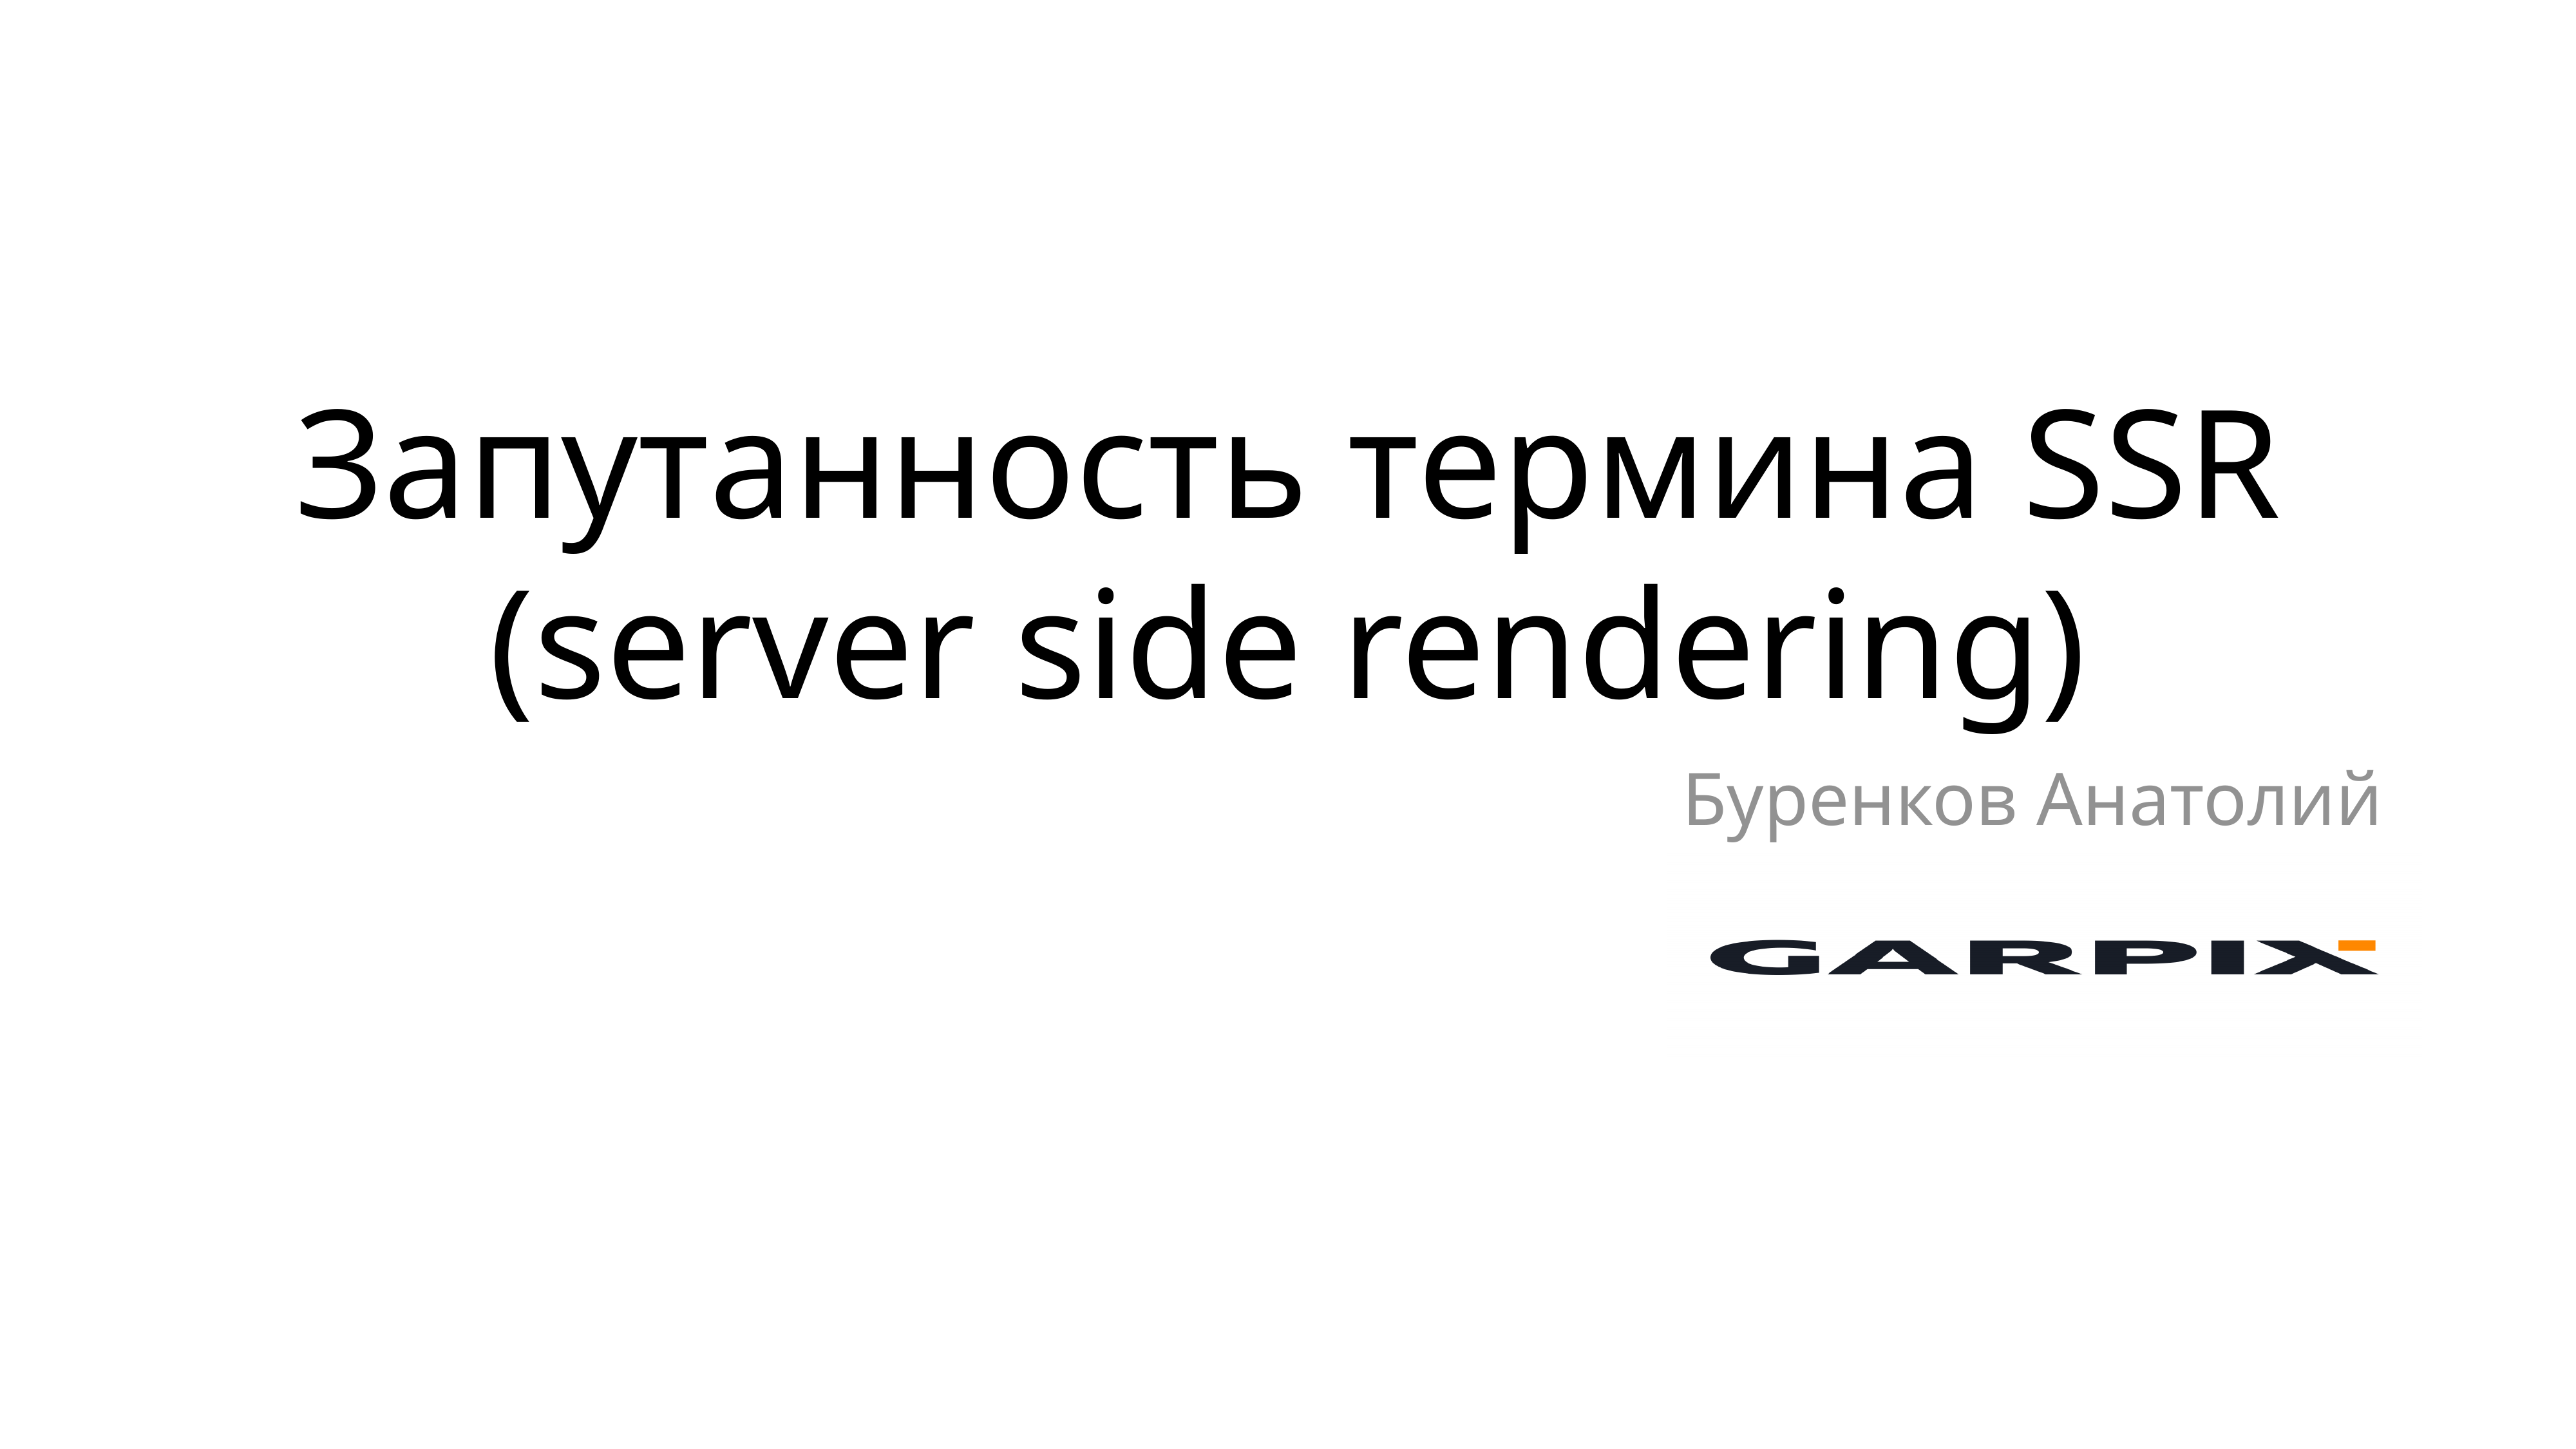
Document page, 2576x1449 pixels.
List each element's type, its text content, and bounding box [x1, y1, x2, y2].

picture [1667, 853, 2422, 1061]
subtitle Буренков Анатолий [187, 746, 2389, 916]
title Запутанность термина SSR (server side rendering) [187, 242, 2389, 735]
